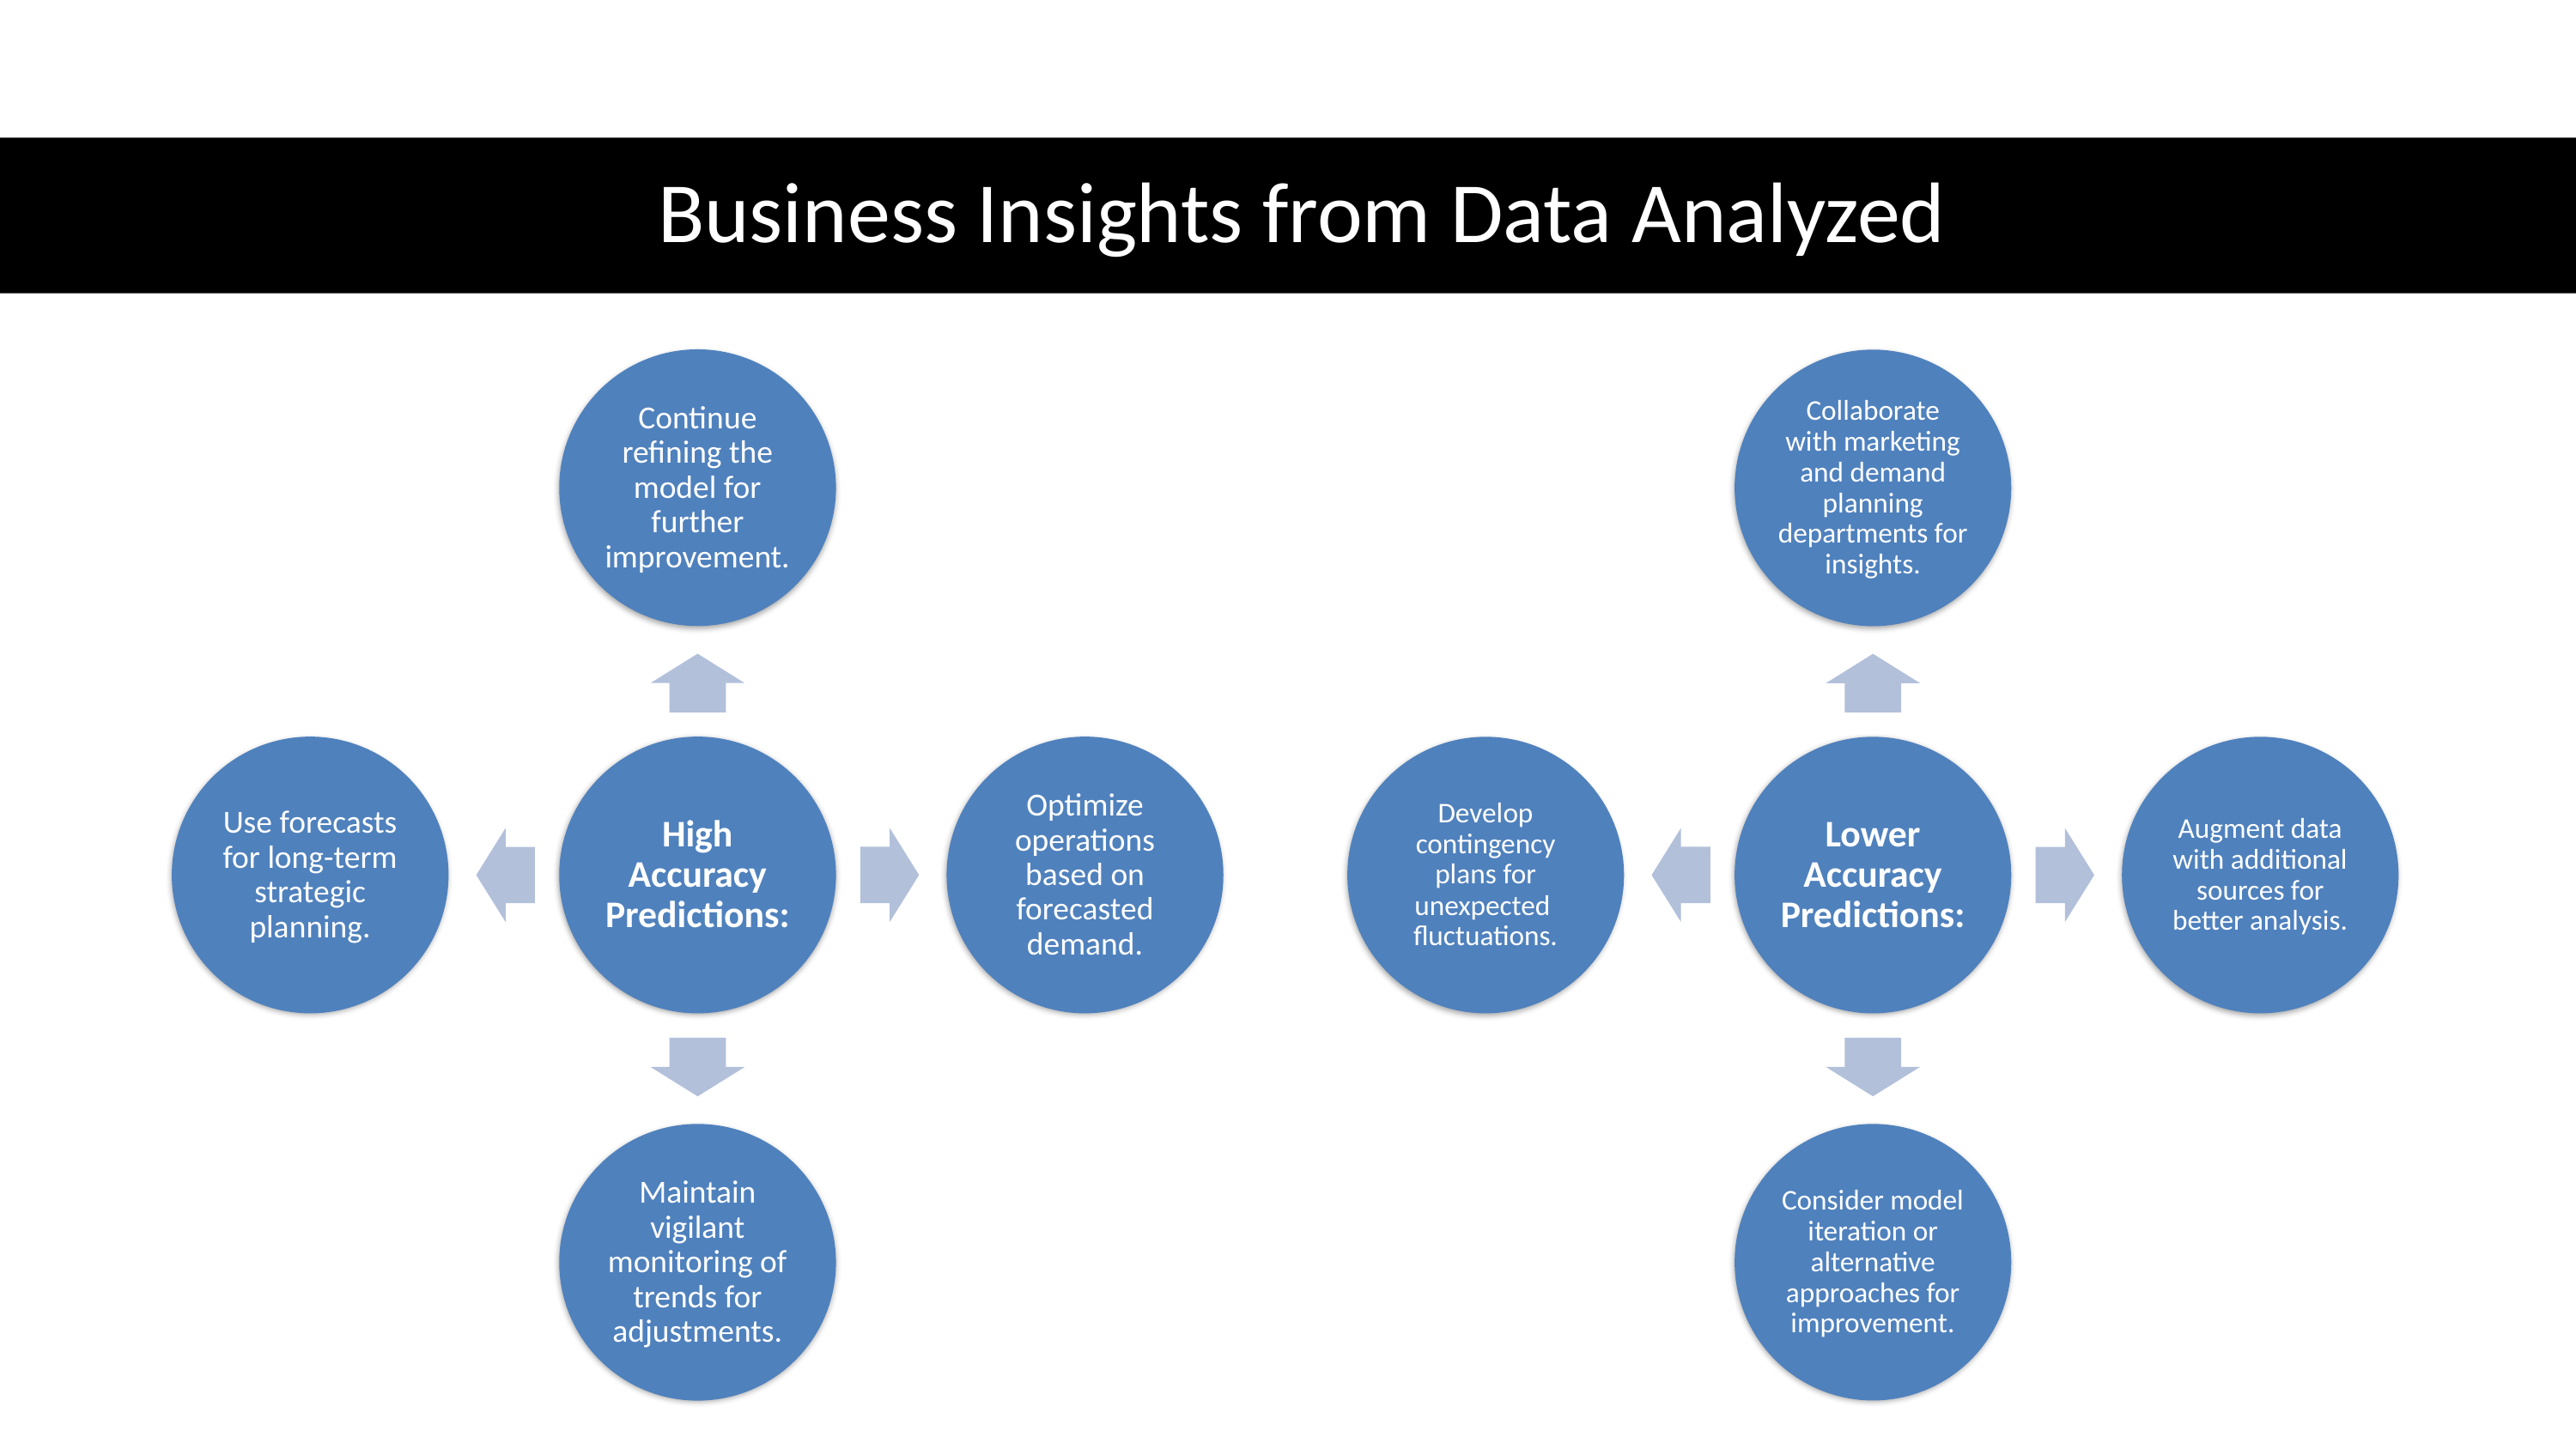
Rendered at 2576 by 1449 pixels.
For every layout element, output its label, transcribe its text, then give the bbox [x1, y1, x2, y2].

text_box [1686, 348, 2576, 1402]
title Business Insights from Data Analyzed [117, 136, 2487, 294]
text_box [0, 348, 1686, 1402]
text_box [0, 136, 2576, 295]
